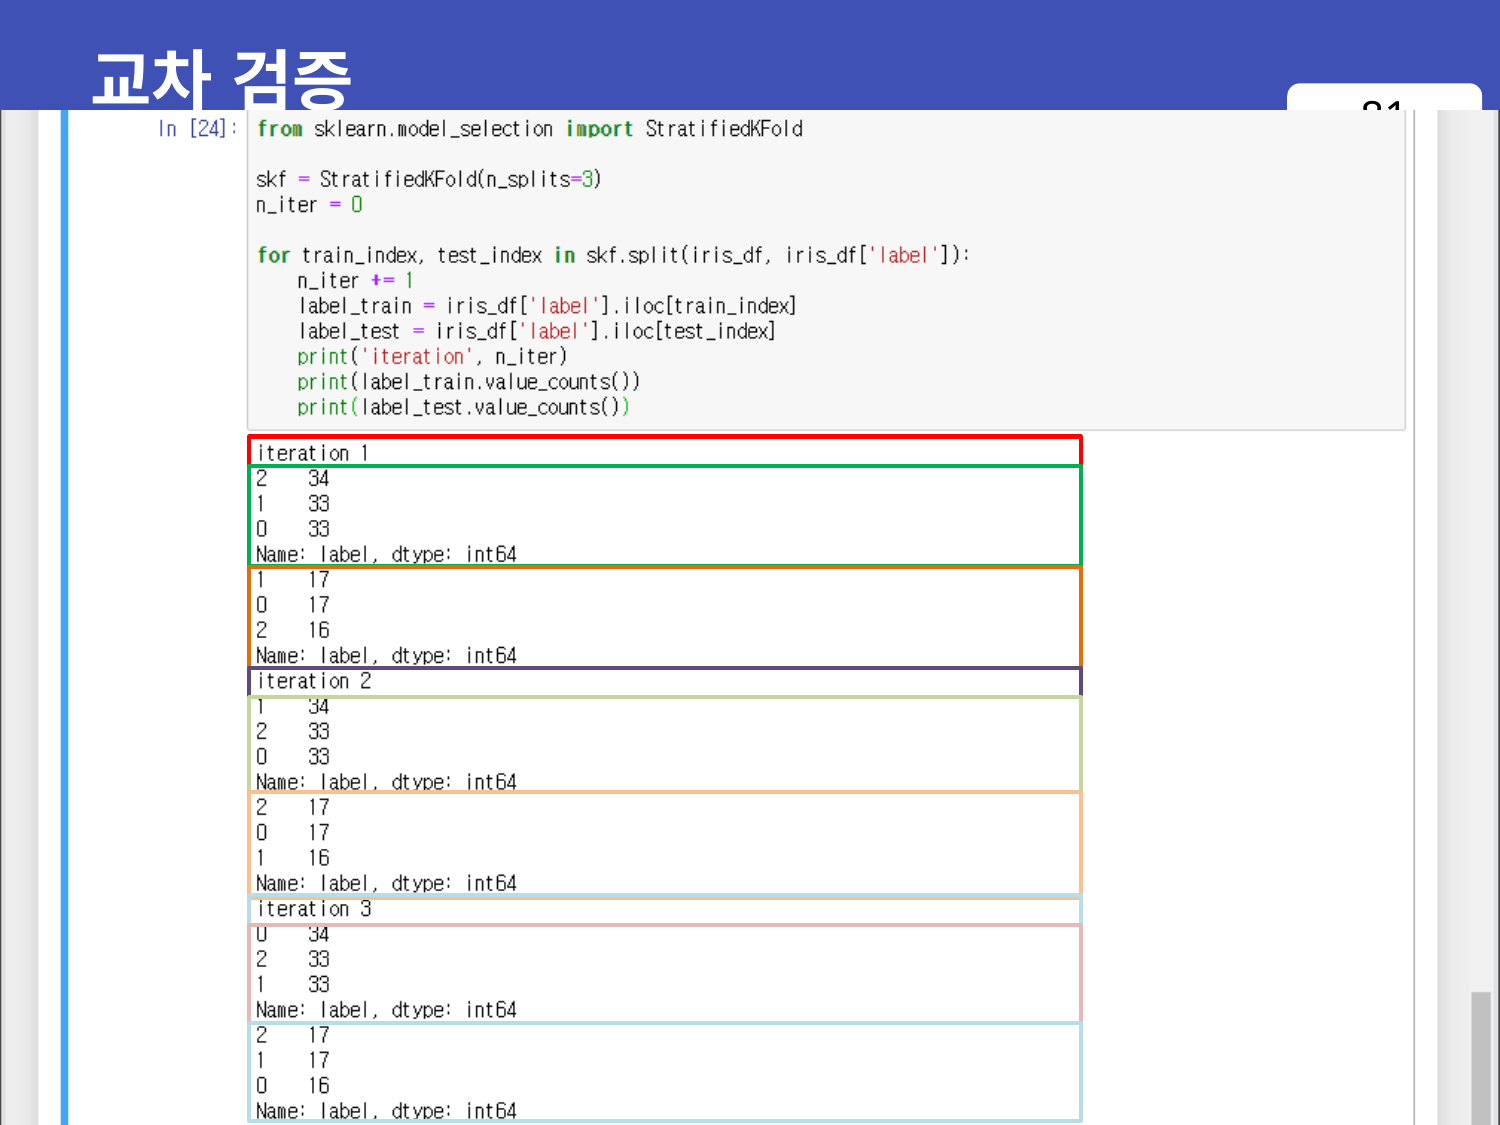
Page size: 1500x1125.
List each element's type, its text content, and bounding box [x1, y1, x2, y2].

slide_number 81 [1286, 81, 1483, 109]
title 교차 검증 [74, 16, 1426, 109]
picture [0, 110, 1500, 1125]
